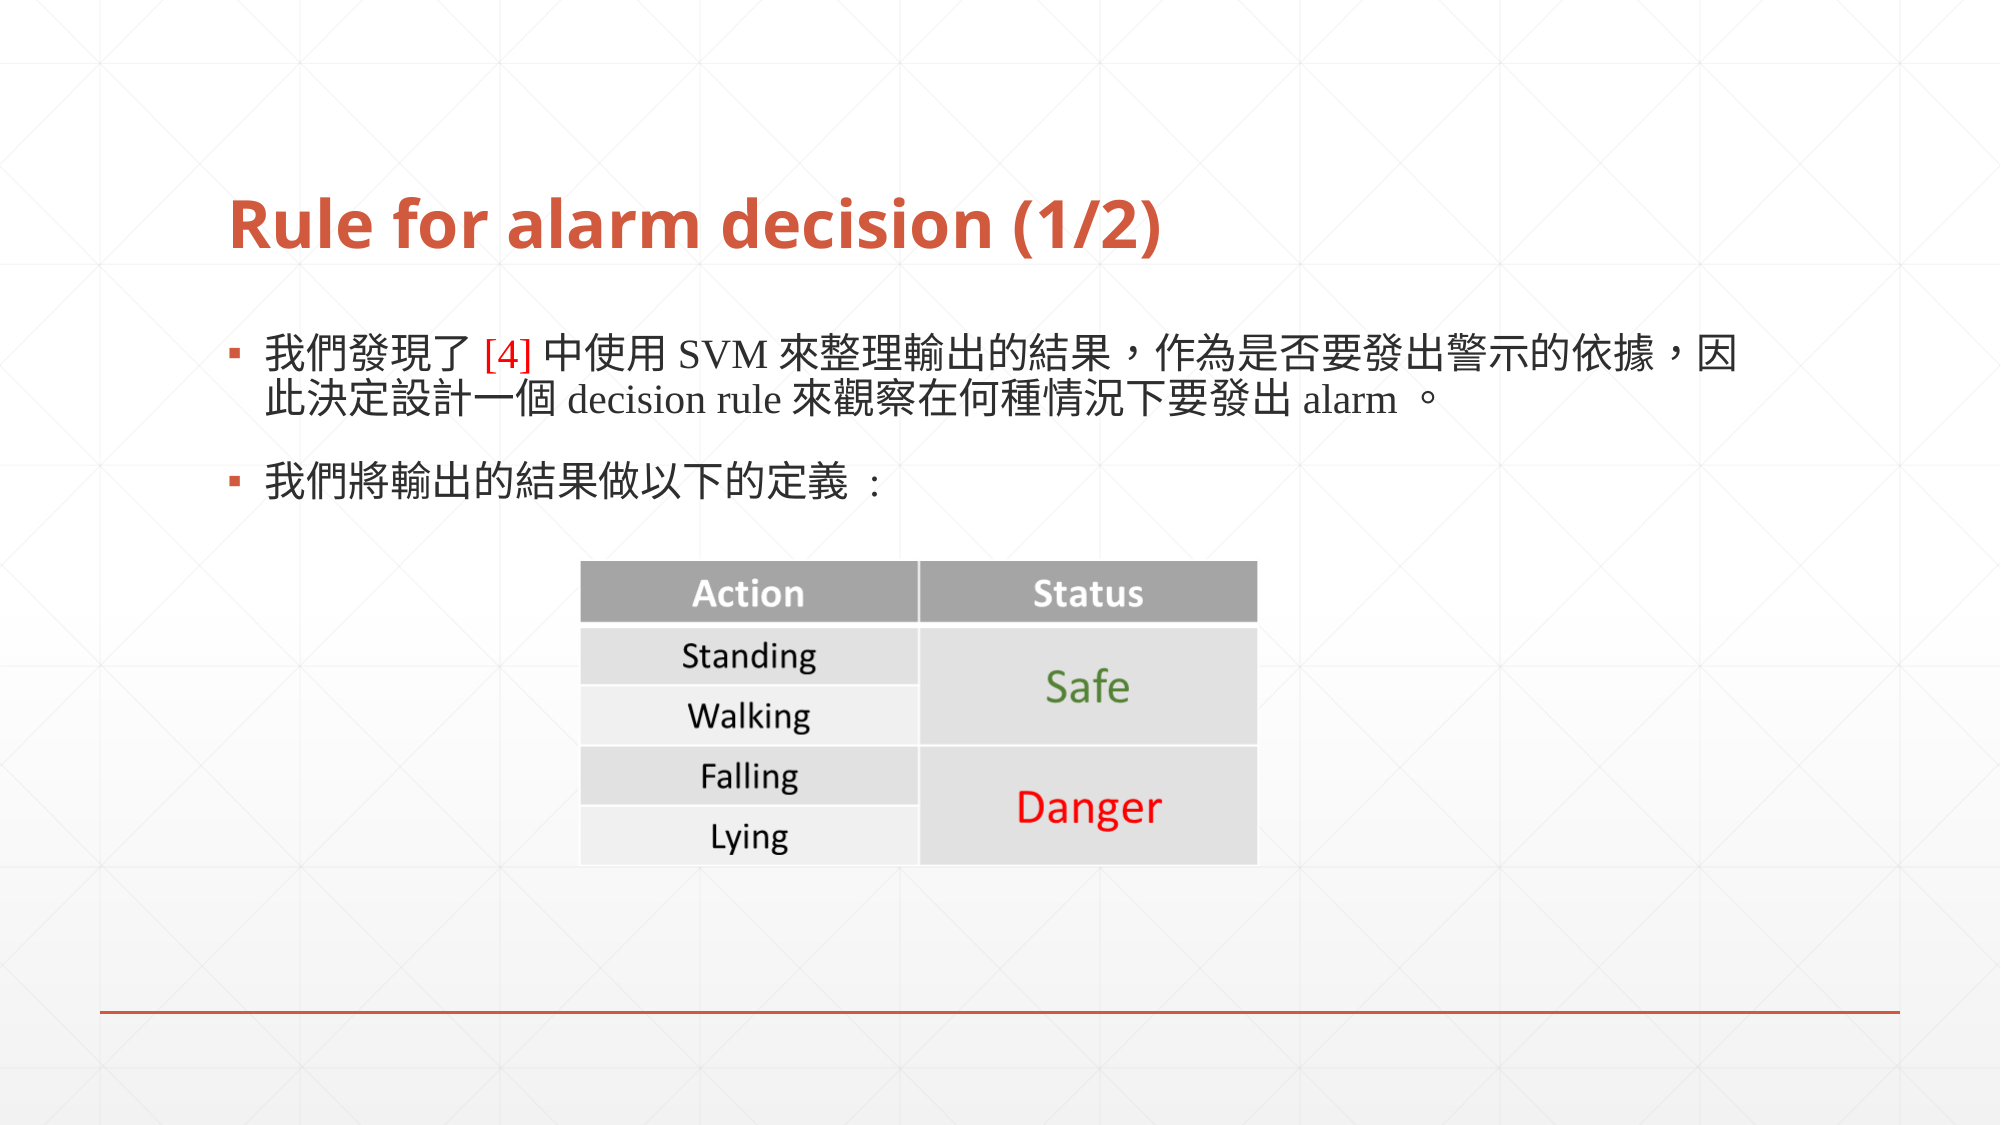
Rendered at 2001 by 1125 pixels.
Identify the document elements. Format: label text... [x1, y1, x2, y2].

picture [578, 554, 1263, 882]
list 我們發現了[4]中使用SVM來整理輸出的結果，作為是否要發出警示的依據，因此決定設計一個decision rule來觀察在何種情況下要發出alarm。 我們將輸出的結果做以下的定義 : [212, 324, 1788, 950]
title Rule for alarm decision (1/2) [212, 82, 1788, 271]
